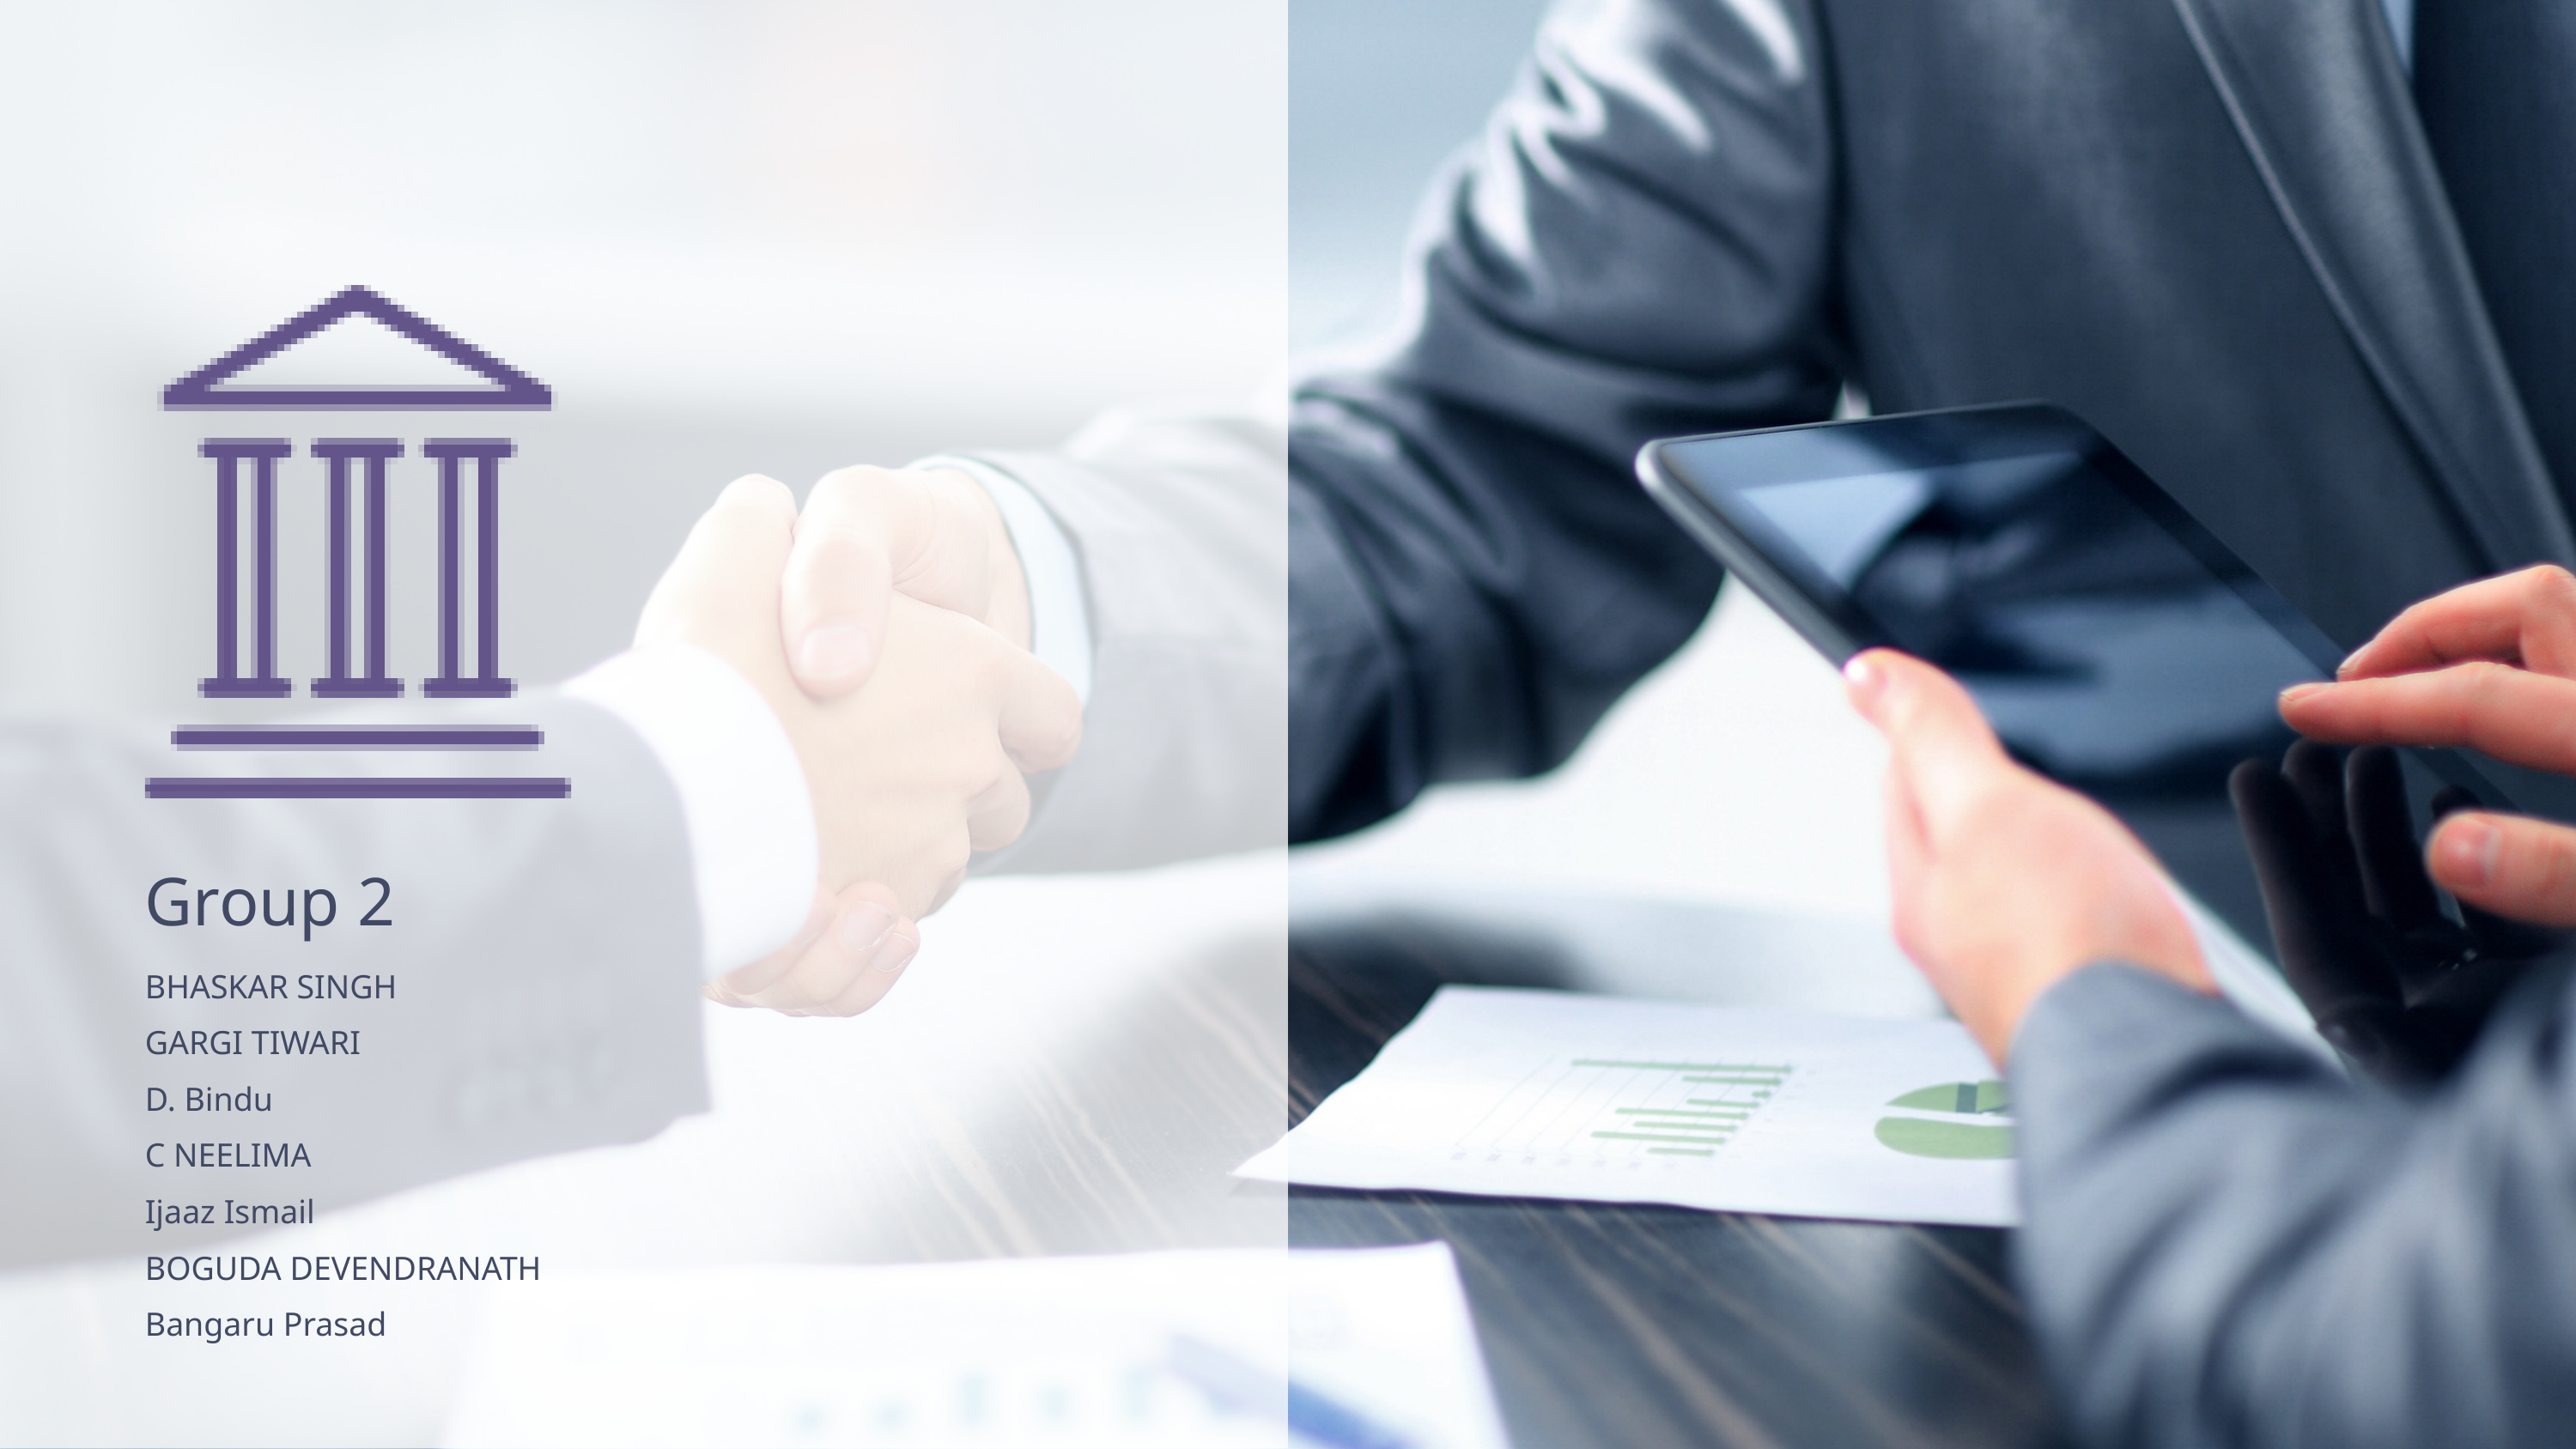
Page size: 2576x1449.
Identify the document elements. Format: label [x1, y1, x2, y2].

text_box [0, 0, 1289, 1449]
text_box [1289, 0, 2576, 1449]
